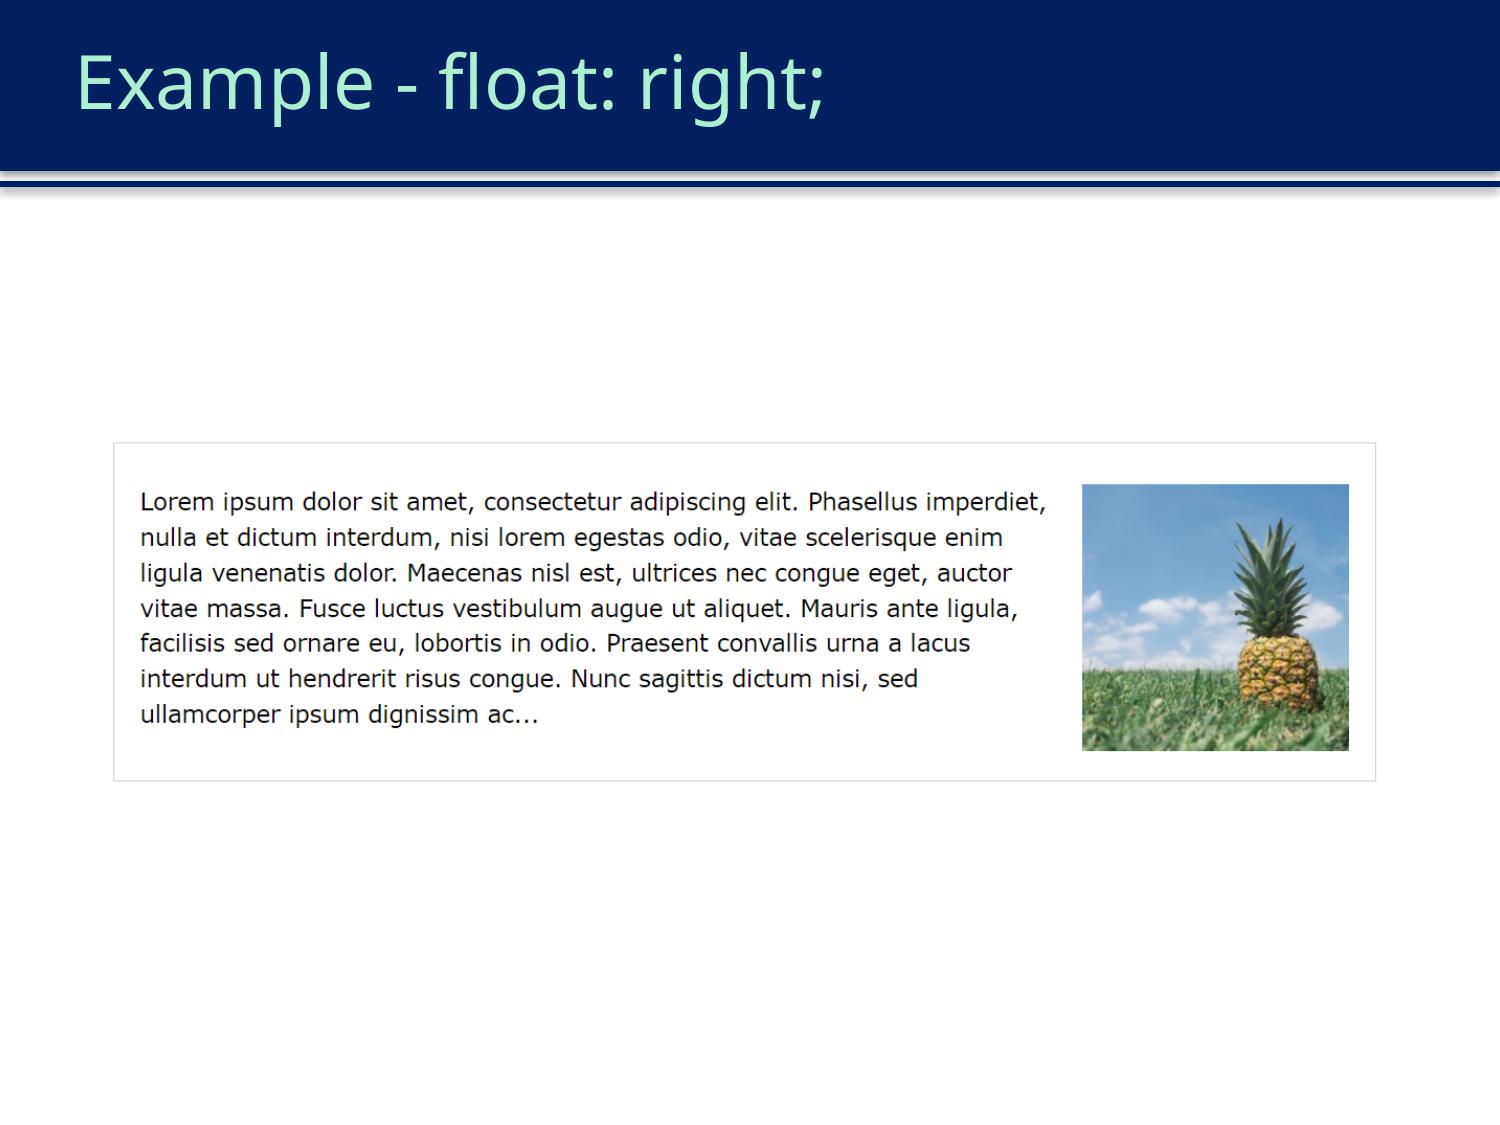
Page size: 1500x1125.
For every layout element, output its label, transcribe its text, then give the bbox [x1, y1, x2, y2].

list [107, 412, 1393, 793]
title Example - float: right; [59, 0, 1500, 171]
